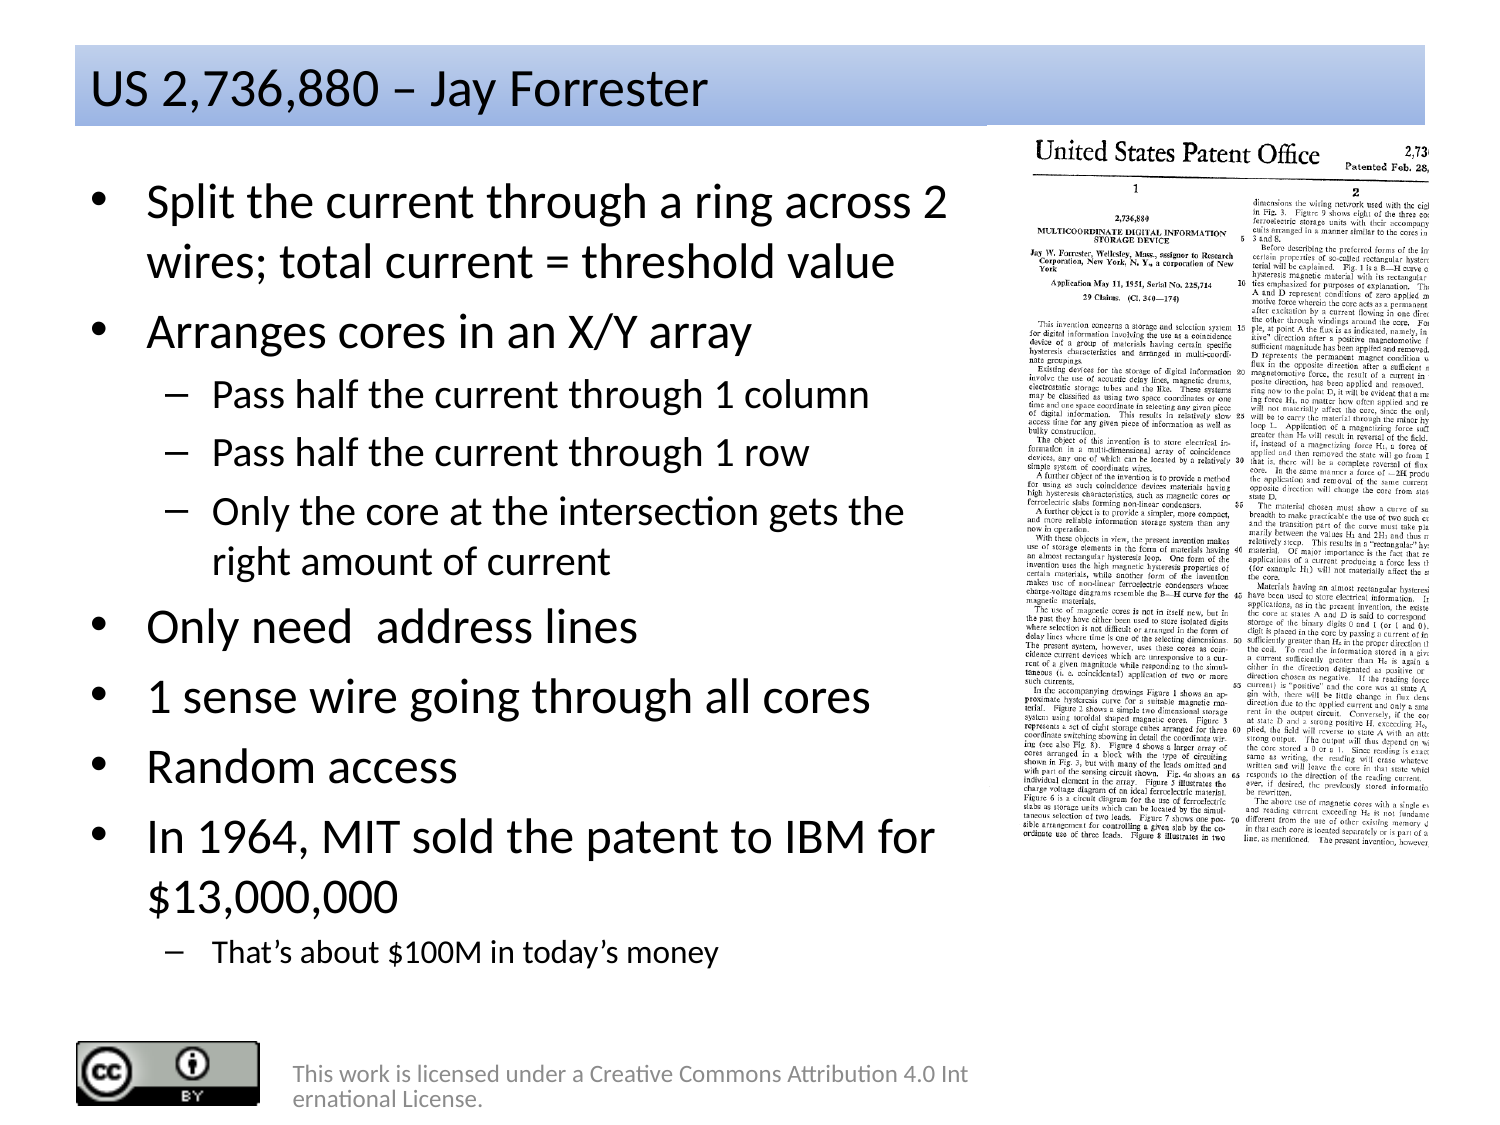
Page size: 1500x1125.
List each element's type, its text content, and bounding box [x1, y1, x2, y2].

picture [987, 125, 1441, 858]
footer This work is licensed under a Creative Commons Attribution 4.0 International License. [277, 1042, 988, 1103]
picture [76, 1041, 260, 1106]
title US 2,736,880 – Jay Forrester [75, 45, 1425, 126]
